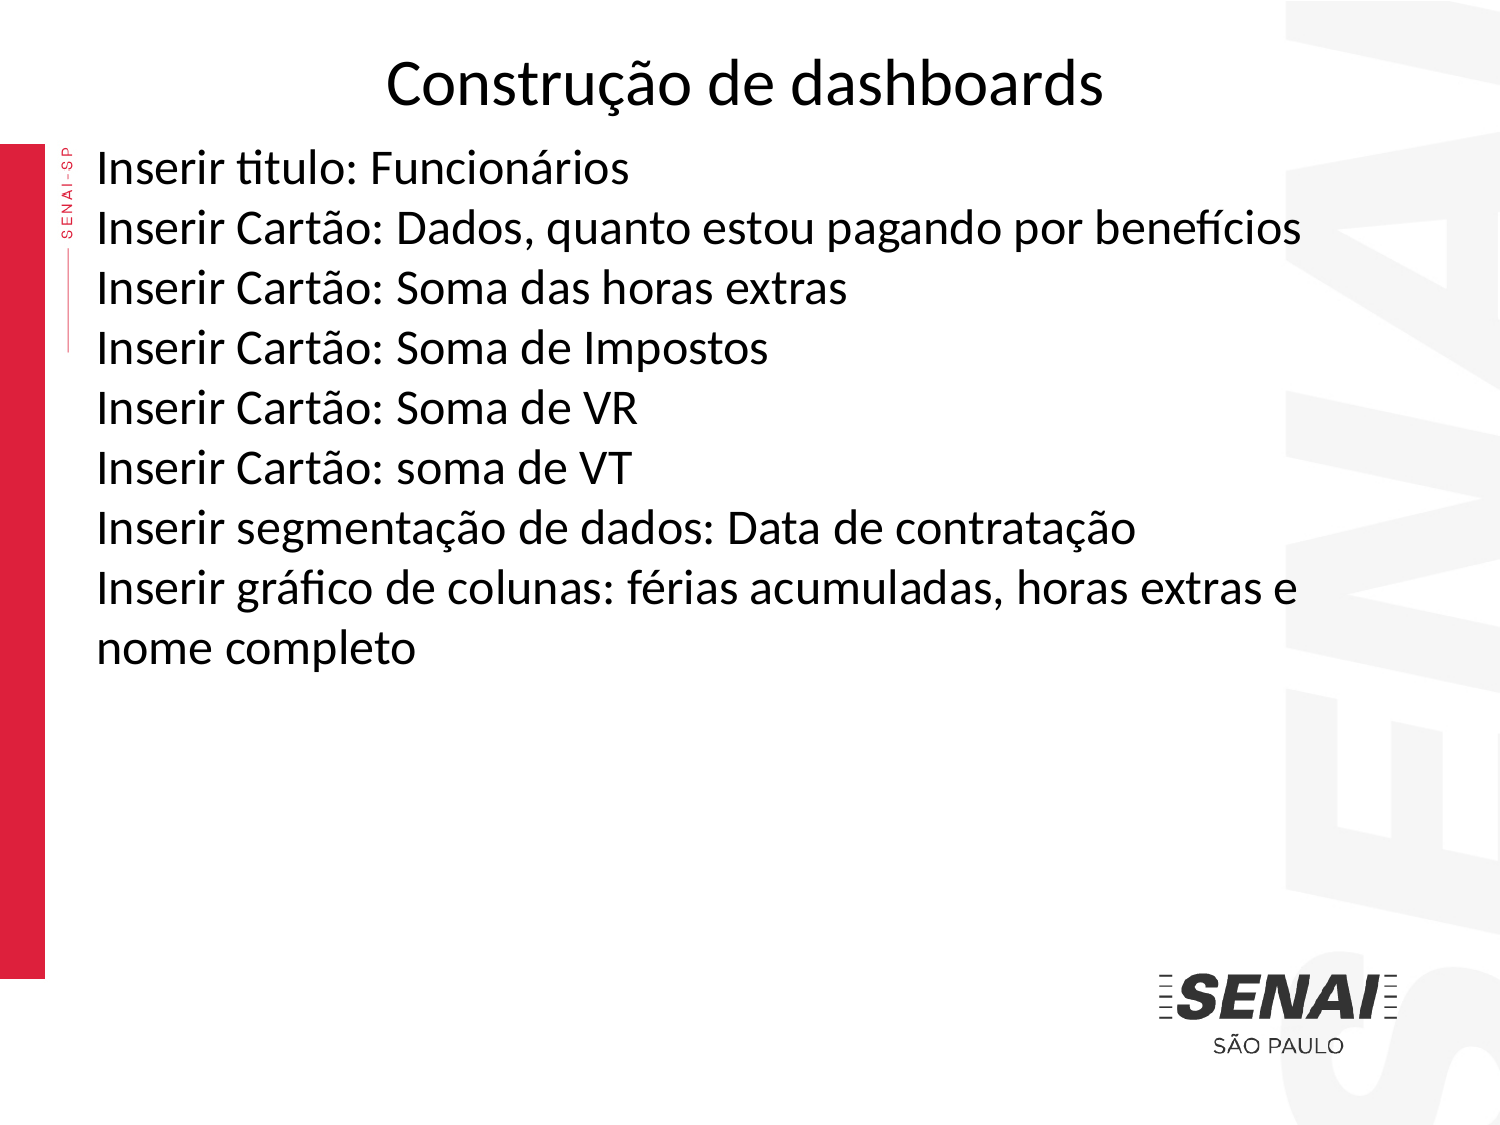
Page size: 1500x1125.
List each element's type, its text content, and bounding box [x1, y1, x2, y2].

text_box Inserir titulo: Funcionários Inserir Cartão: Dados, quanto estou pagando por benefícios Inserir Cartão: Soma das horas extras Inserir Cartão: Soma de Impostos Inserir Cartão: Soma de VR Inserir Cartão: soma de VT Inserir segmentação de dados: Data de contratação Inserir gráfico de colunas: férias acumuladas, horas extras e nome completo [81, 127, 1419, 923]
text_box Construção de dashboards [124, 31, 1367, 127]
picture [0, 0, 1500, 1125]
